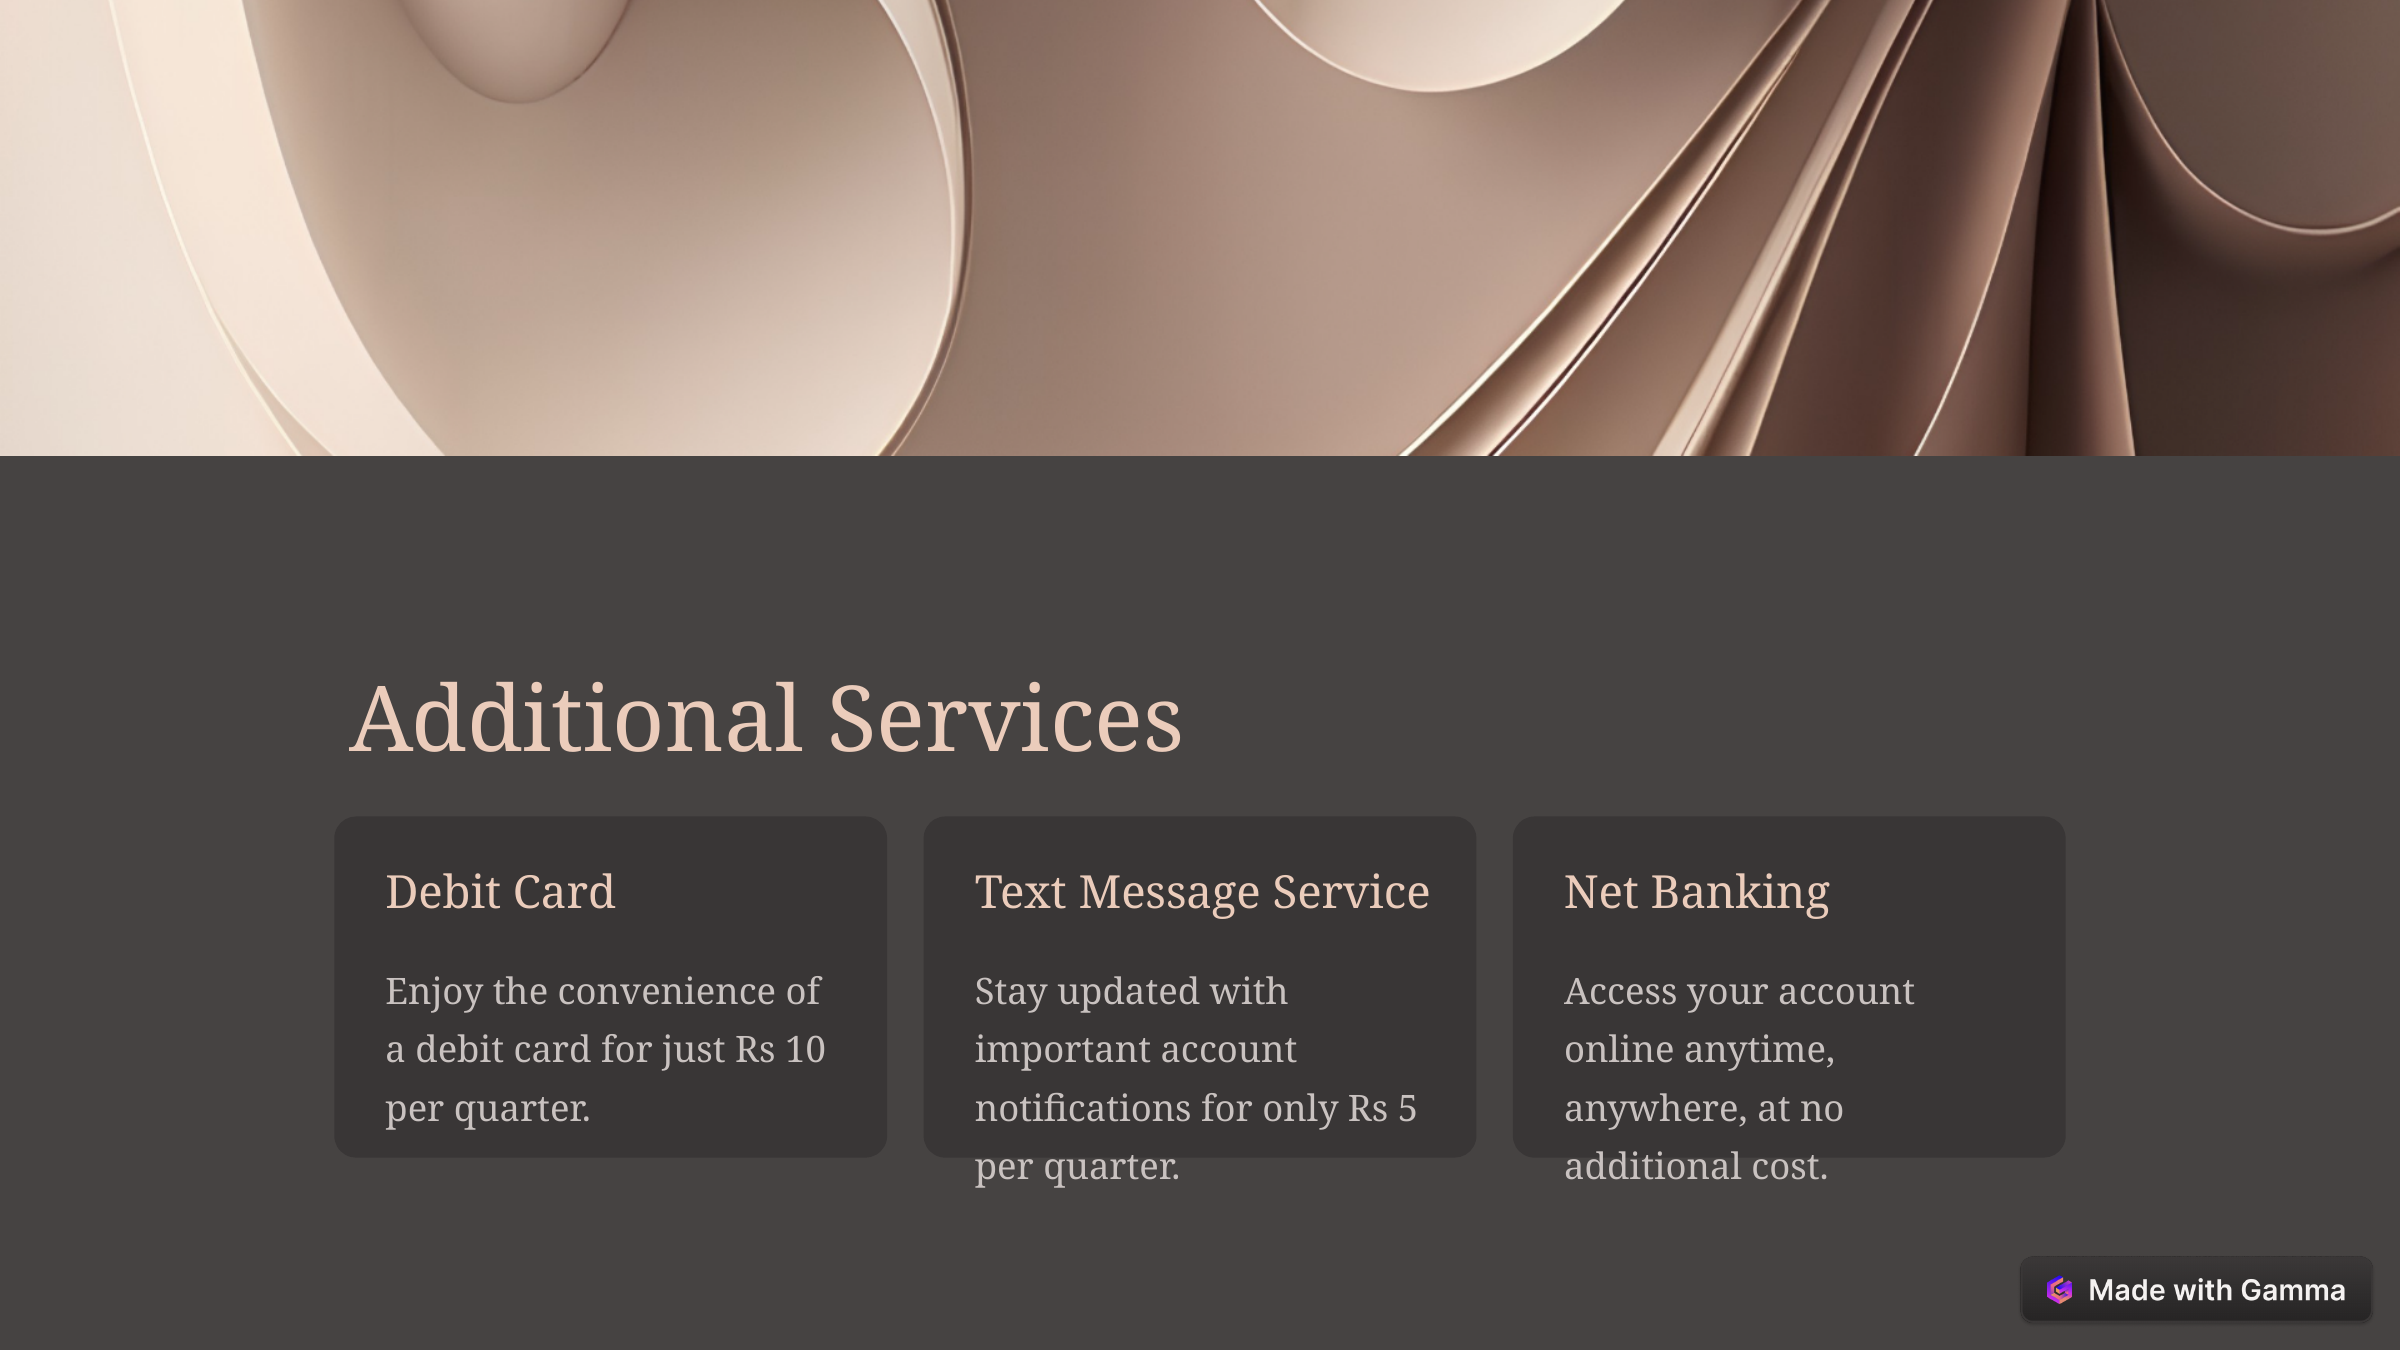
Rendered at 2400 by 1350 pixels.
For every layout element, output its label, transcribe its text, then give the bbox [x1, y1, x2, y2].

text_box Additional Services [334, 647, 1111, 762]
text_box Net Banking [1549, 852, 1914, 910]
text_box Text Message Service [960, 852, 1380, 910]
text_box Access your account online anytime, anywhere, at no additional cost. [1549, 946, 2030, 1122]
text_box [923, 816, 1477, 1158]
text_box Debit Card [370, 852, 736, 910]
text_box [0, 456, 2400, 1350]
picture [2008, 1244, 2385, 1335]
text_box Enjoy the convenience of a debit card for just Rs 10 per quarter. [370, 946, 851, 1122]
text_box [334, 816, 888, 1158]
text_box Stay updated with important account notifications for only Rs 5 per quarter. [960, 946, 1440, 1122]
text_box [1512, 816, 2066, 1158]
picture [0, 0, 2400, 456]
